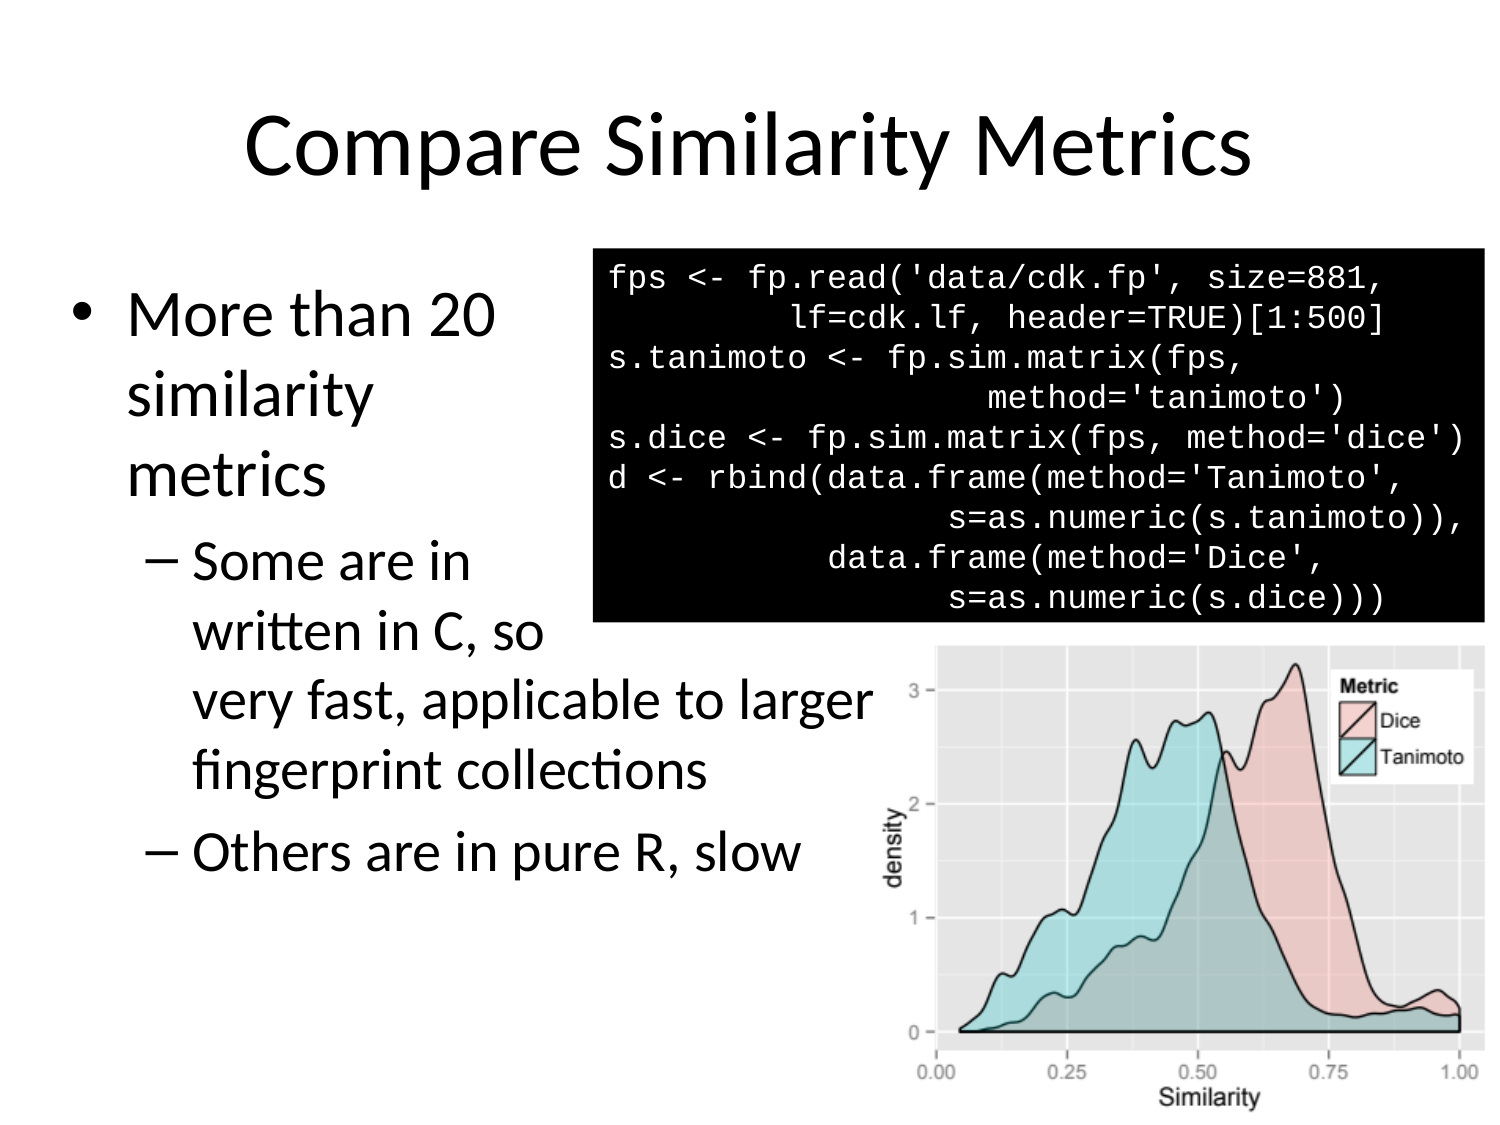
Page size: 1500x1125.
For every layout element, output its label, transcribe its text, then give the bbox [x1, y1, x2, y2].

title Compare Similarity Metrics [75, 45, 1425, 233]
picture [861, 616, 1500, 1125]
text_box fps <- fp.read('data/cdk.fp', size=881, lf=cdk.lf, header=TRUE)[1:500] s.tanimoto <- fp.sim.matrix(fps, method='tanimoto') s.dice <- fp.sim.matrix(fps, method='dice') d <- rbind(data.frame(method='Tanimoto', s=as.numeric(s.tanimoto)), data.frame(method='Dice', s=as.numeric(s.dice))) [592, 248, 1485, 623]
list More than 20 similarity metrics Some are in written in C, so very fast, applicable to larger fingerprint collections Others are in pure R, slow [55, 262, 856, 1076]
